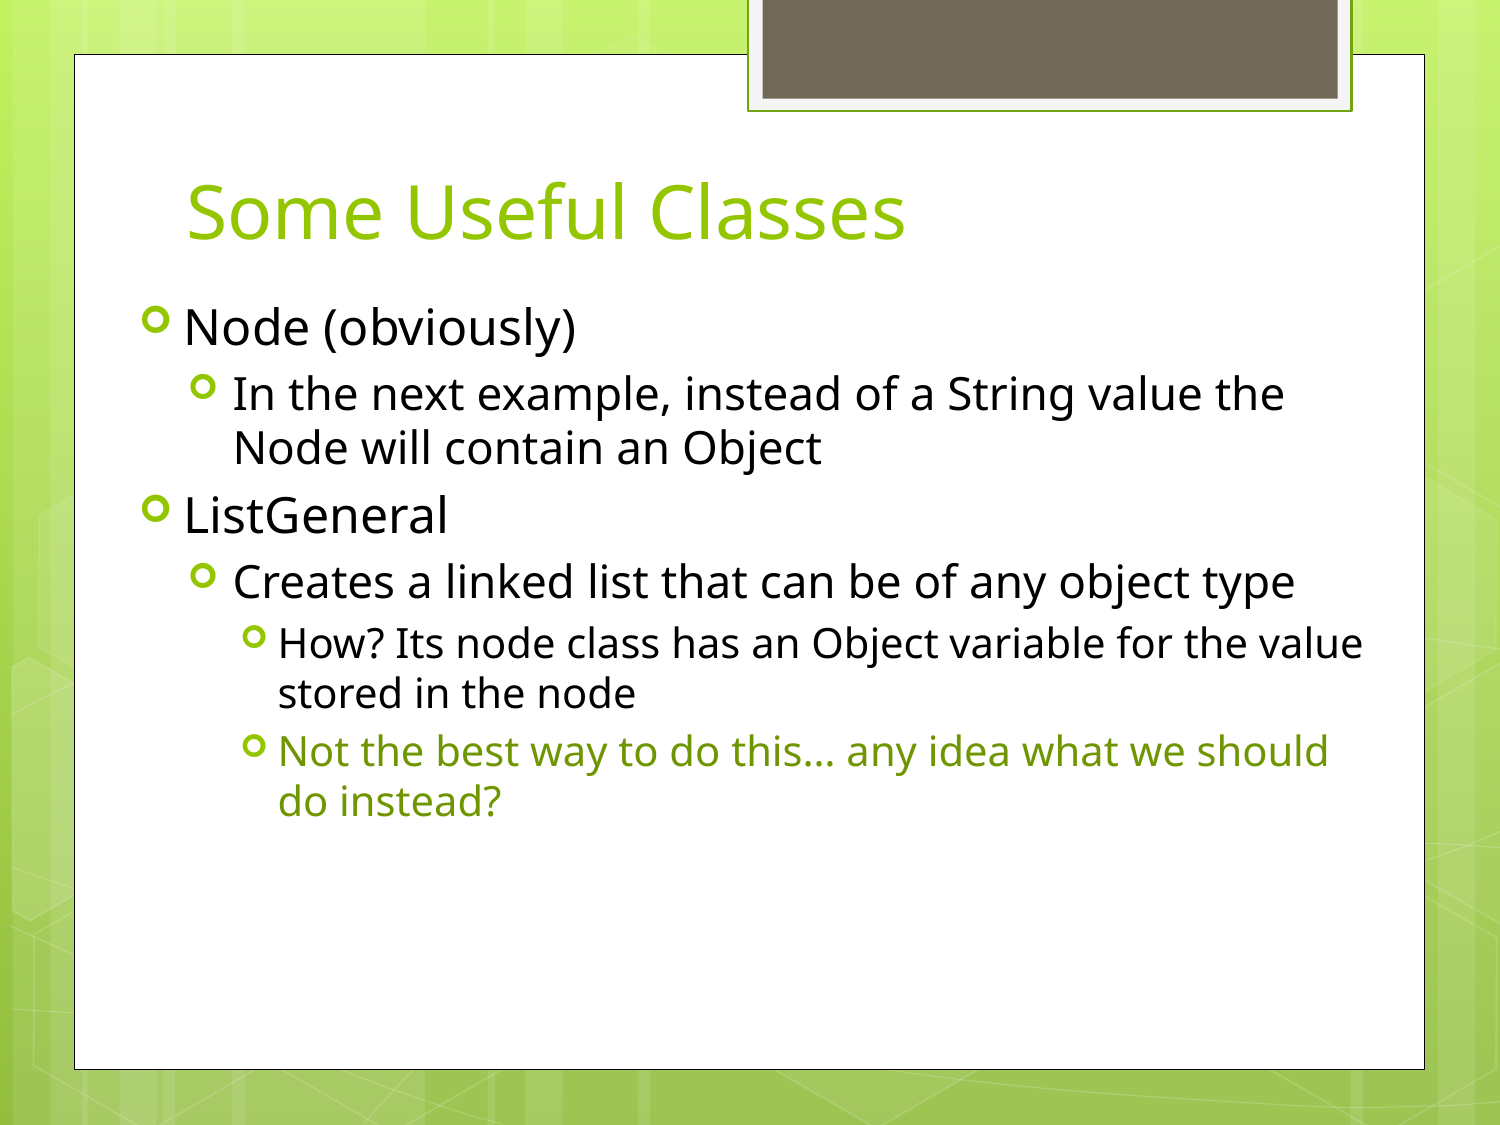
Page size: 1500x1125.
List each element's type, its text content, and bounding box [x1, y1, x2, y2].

list Node (obviously) In the next example, instead of a String value the Node will contain an Object ListGeneral Creates a linked list that can be of any object type How? Its node class has an Object variable for the value stored in the node Not the best way to do this… any idea what we should do instead? [112, 287, 1388, 1063]
title Some Useful Classes [171, 75, 1324, 263]
